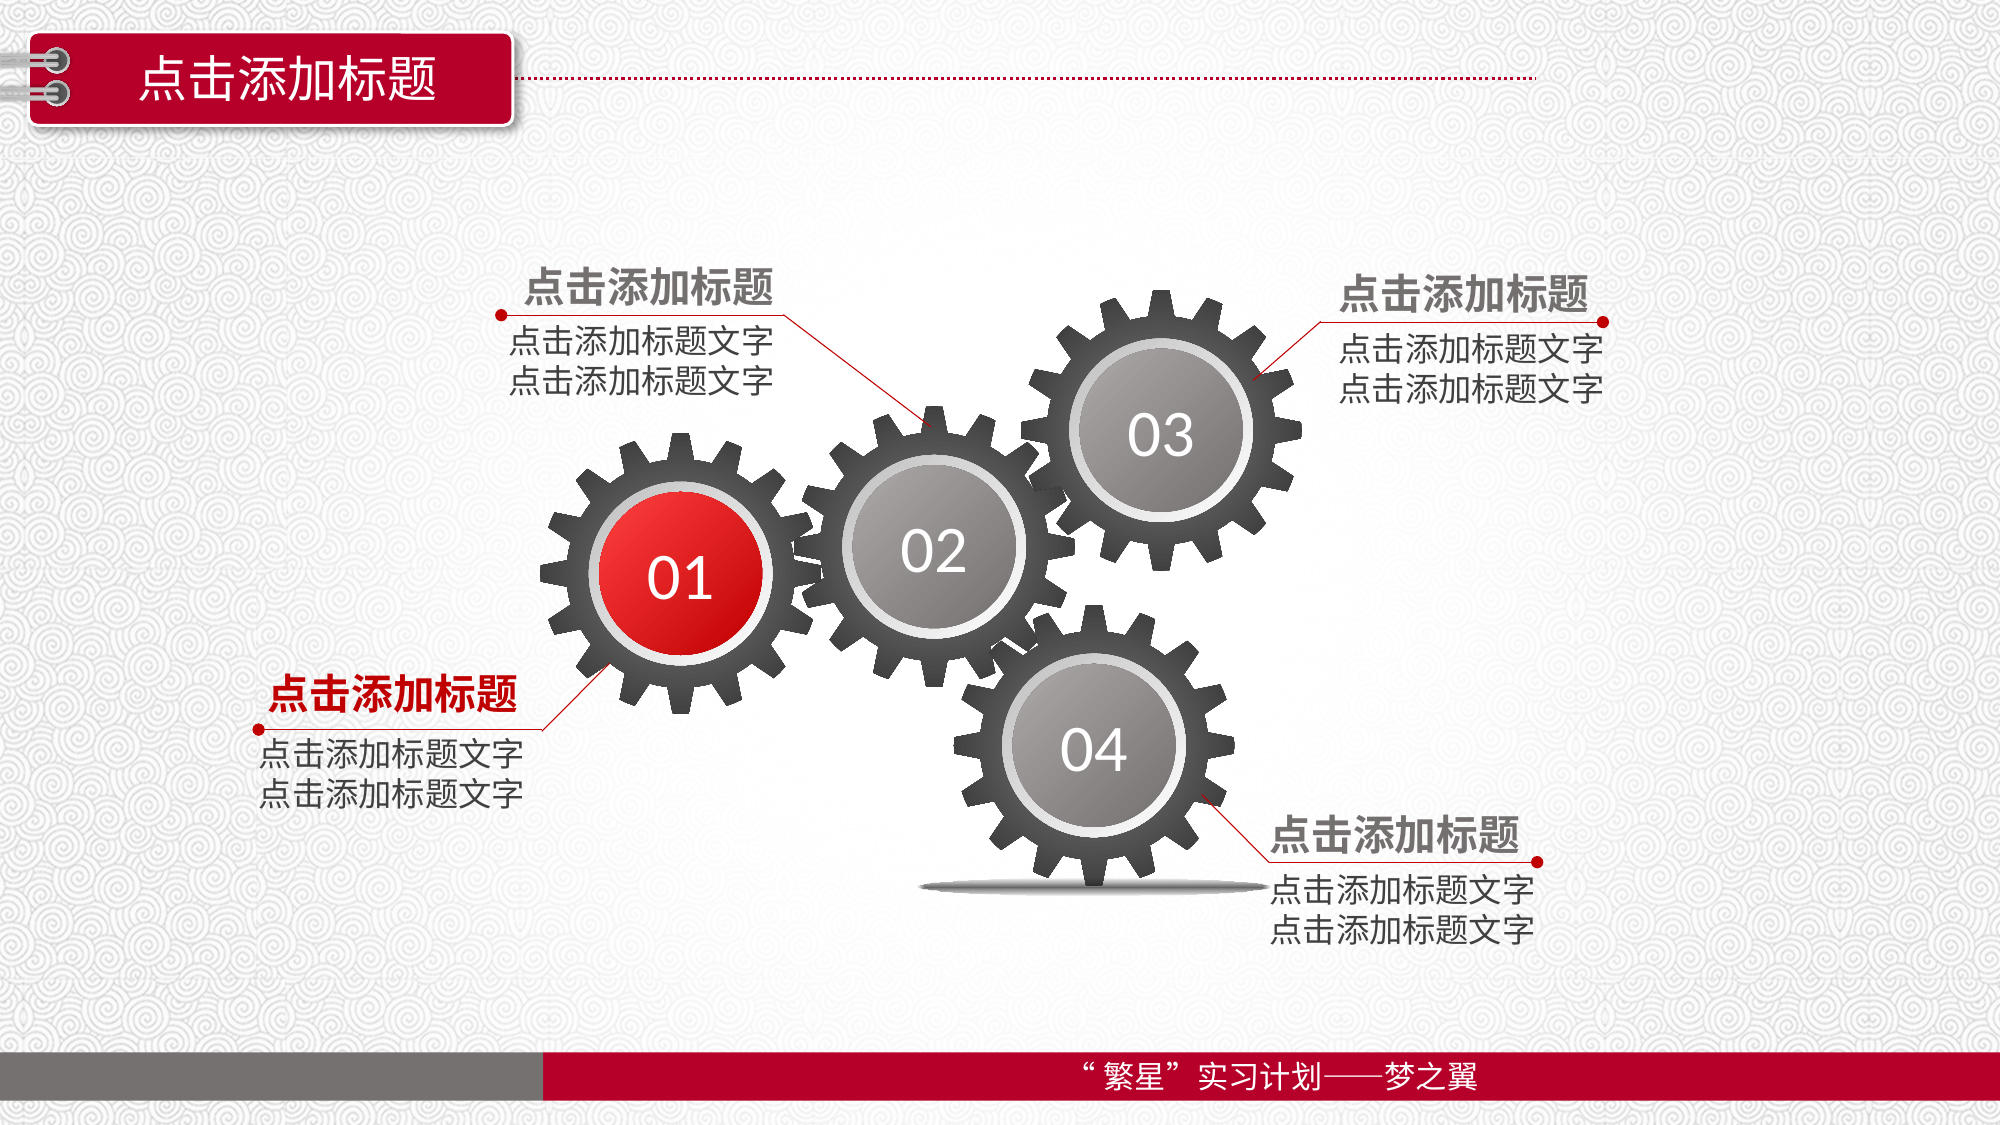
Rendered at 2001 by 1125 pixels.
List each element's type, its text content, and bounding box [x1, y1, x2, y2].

text_box 点击添加标题文字 点击添加标题文字 [493, 313, 783, 408]
text_box 点击添加标题文字 点击添加标题文字 [244, 726, 540, 821]
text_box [783, 314, 931, 427]
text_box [1021, 290, 1302, 571]
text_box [1201, 794, 1270, 863]
text_box [914, 880, 1273, 897]
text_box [953, 605, 1235, 886]
text_box 点击添加标题 [123, 40, 453, 116]
text_box 点击添加标题 [1324, 260, 1605, 321]
text_box 点击添加标题 [509, 252, 790, 315]
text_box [541, 663, 610, 732]
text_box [794, 406, 1075, 687]
text_box 点击添加标题 [1270, 801, 1536, 862]
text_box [1252, 321, 1321, 381]
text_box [540, 433, 821, 714]
text_box 点击添加标题文字 点击添加标题文字 [1324, 320, 1620, 416]
text_box 点击添加标题文字 点击添加标题文字 [1254, 862, 1551, 957]
text_box 点击添加标题 [1254, 863, 1532, 867]
text_box 点击添加标题 [253, 660, 534, 726]
